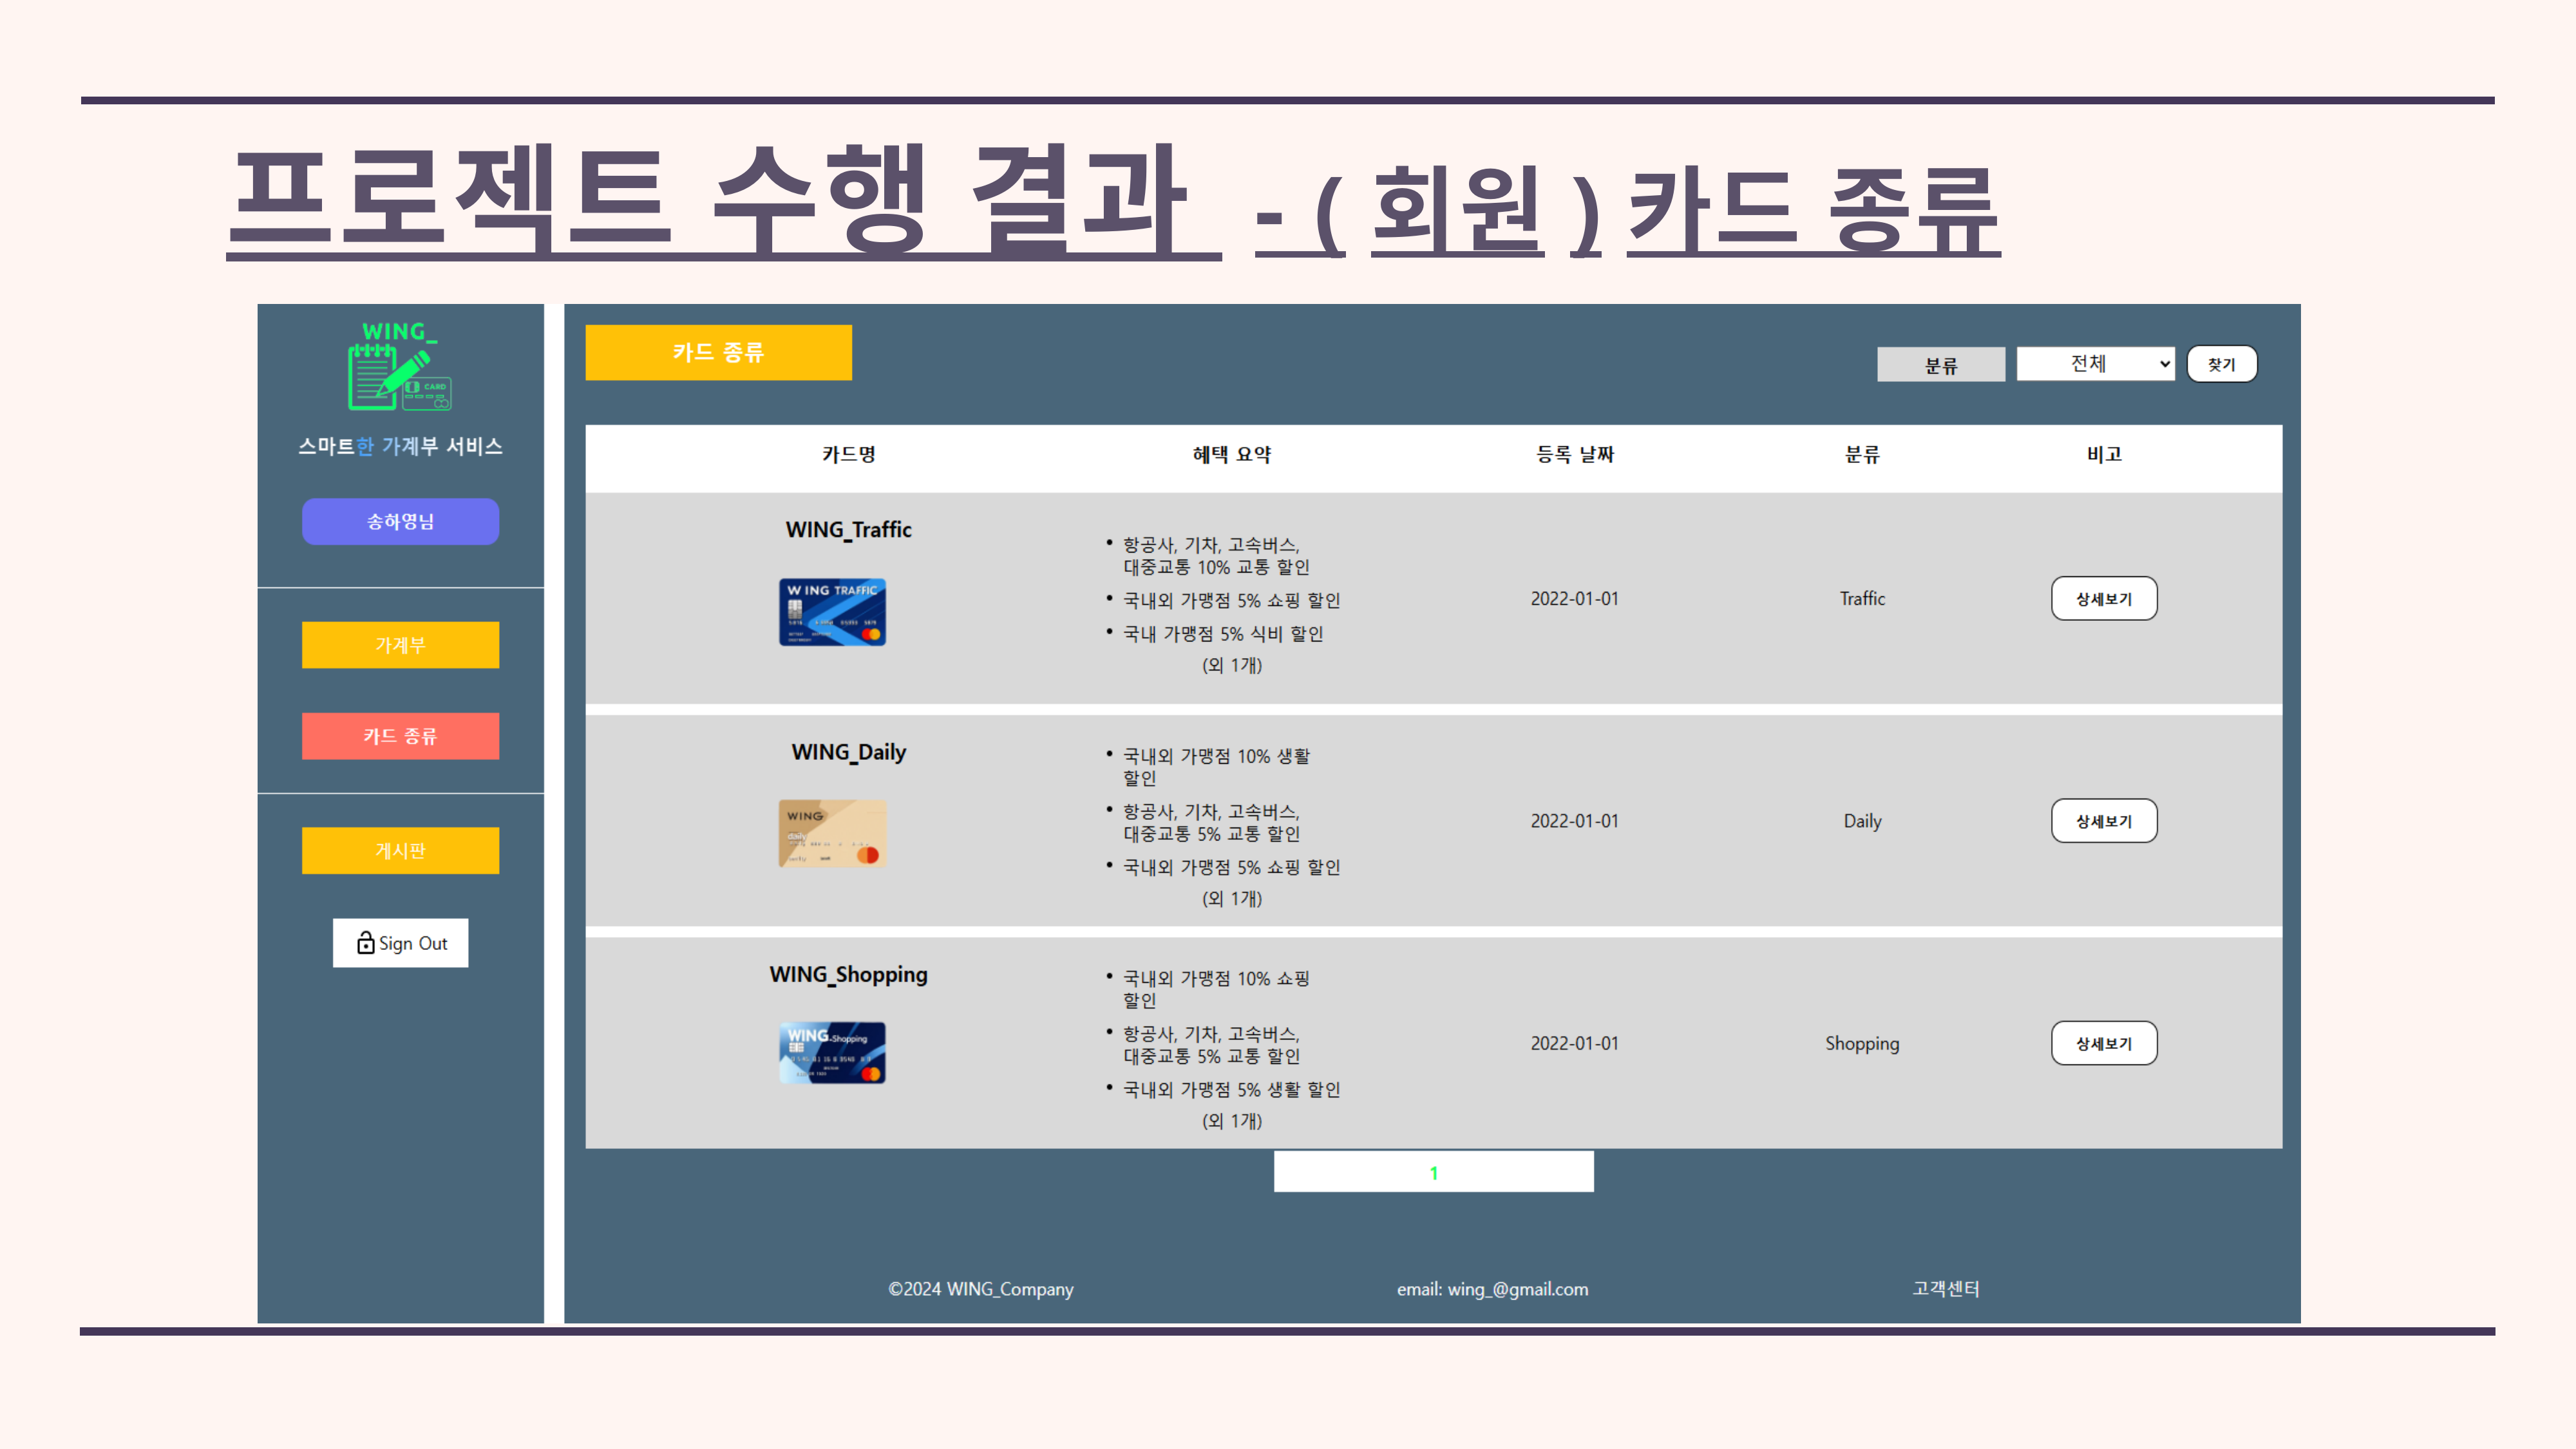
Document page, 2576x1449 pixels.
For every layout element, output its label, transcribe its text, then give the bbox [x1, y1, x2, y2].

title 프로젝트 수행 결과 - (회원)카드 종류 [220, 135, 2356, 310]
picture [258, 304, 2302, 1323]
